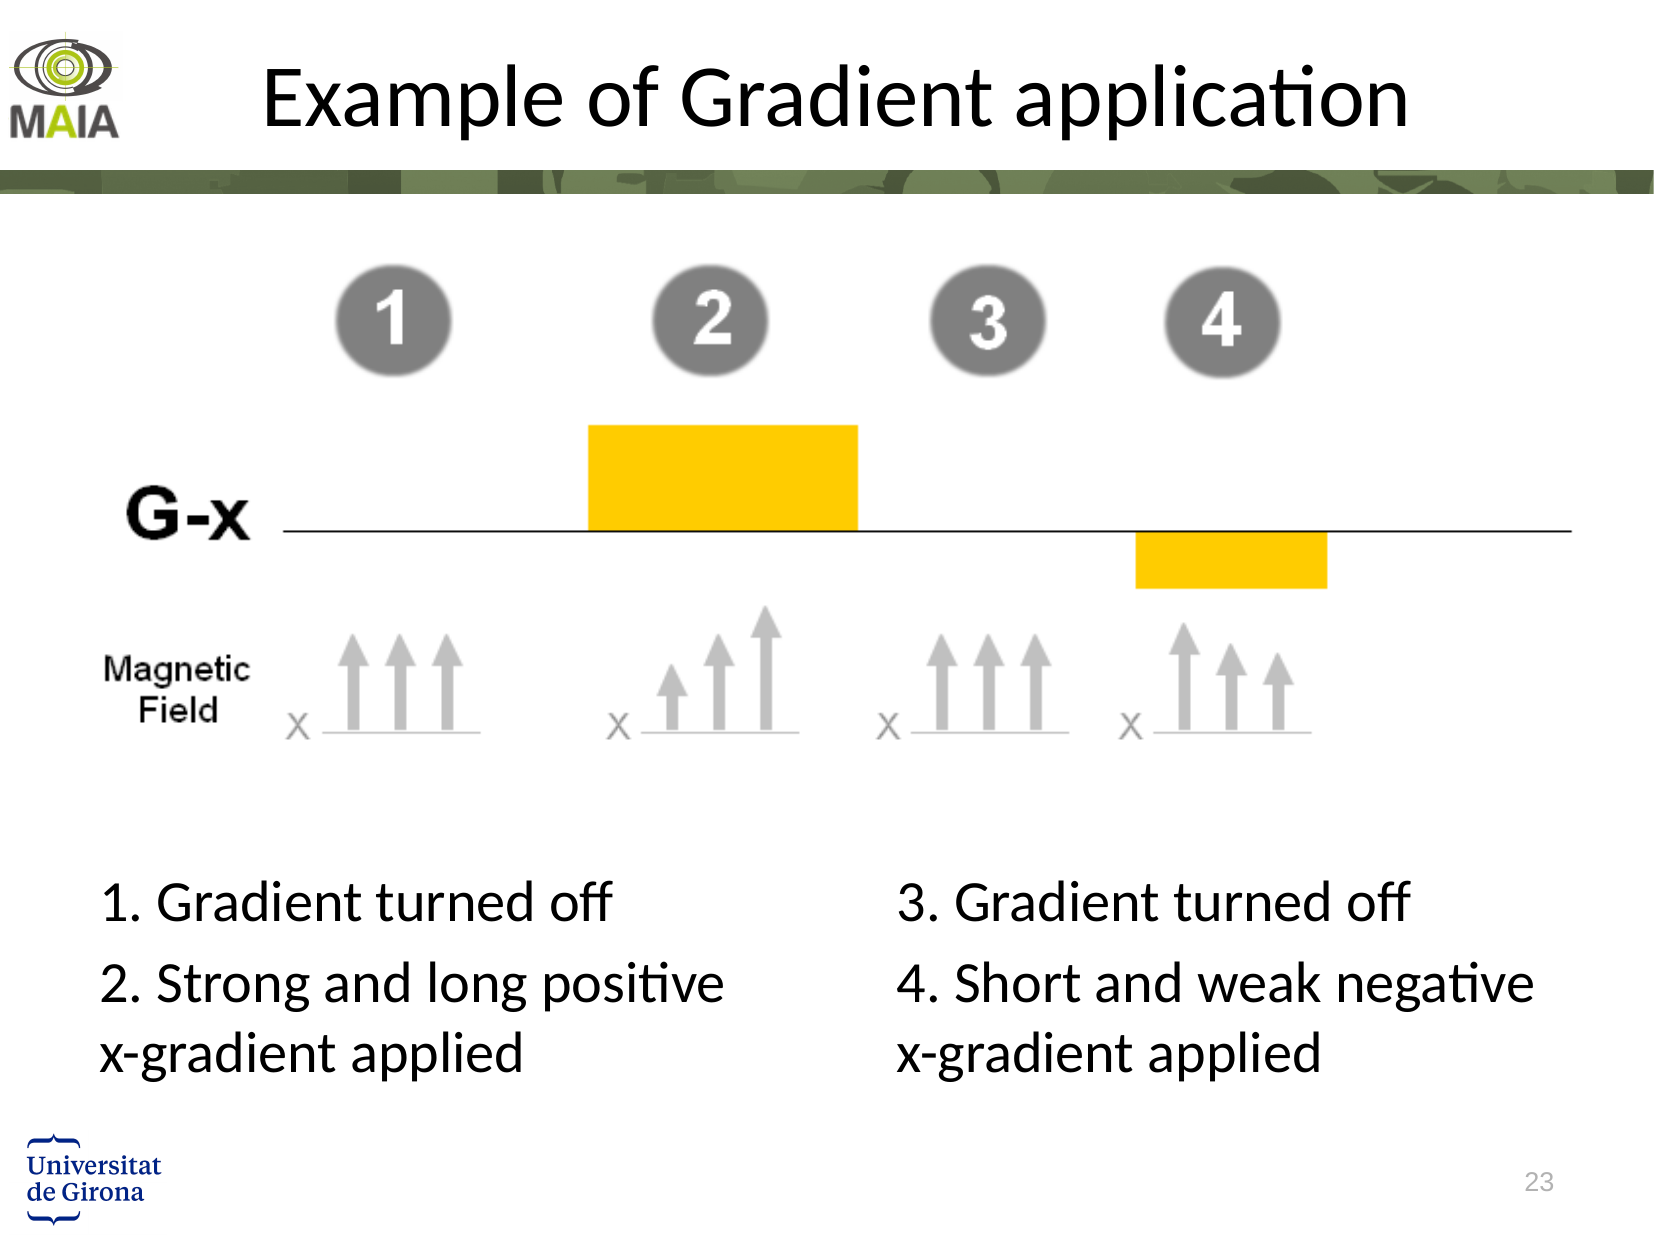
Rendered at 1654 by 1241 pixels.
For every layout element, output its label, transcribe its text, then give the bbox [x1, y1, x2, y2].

title Example of Gradient application [92, 29, 1582, 153]
text_box 3. Gradient turned off 4. Short and weak negative x-gradient applied [880, 854, 1582, 1144]
picture [8, 31, 92, 144]
picture [92, 226, 1582, 754]
slide_number 23 [1185, 1149, 1571, 1216]
list 1. Gradient turned off 2. Strong and long positive x-gradient applied [82, 854, 784, 1144]
